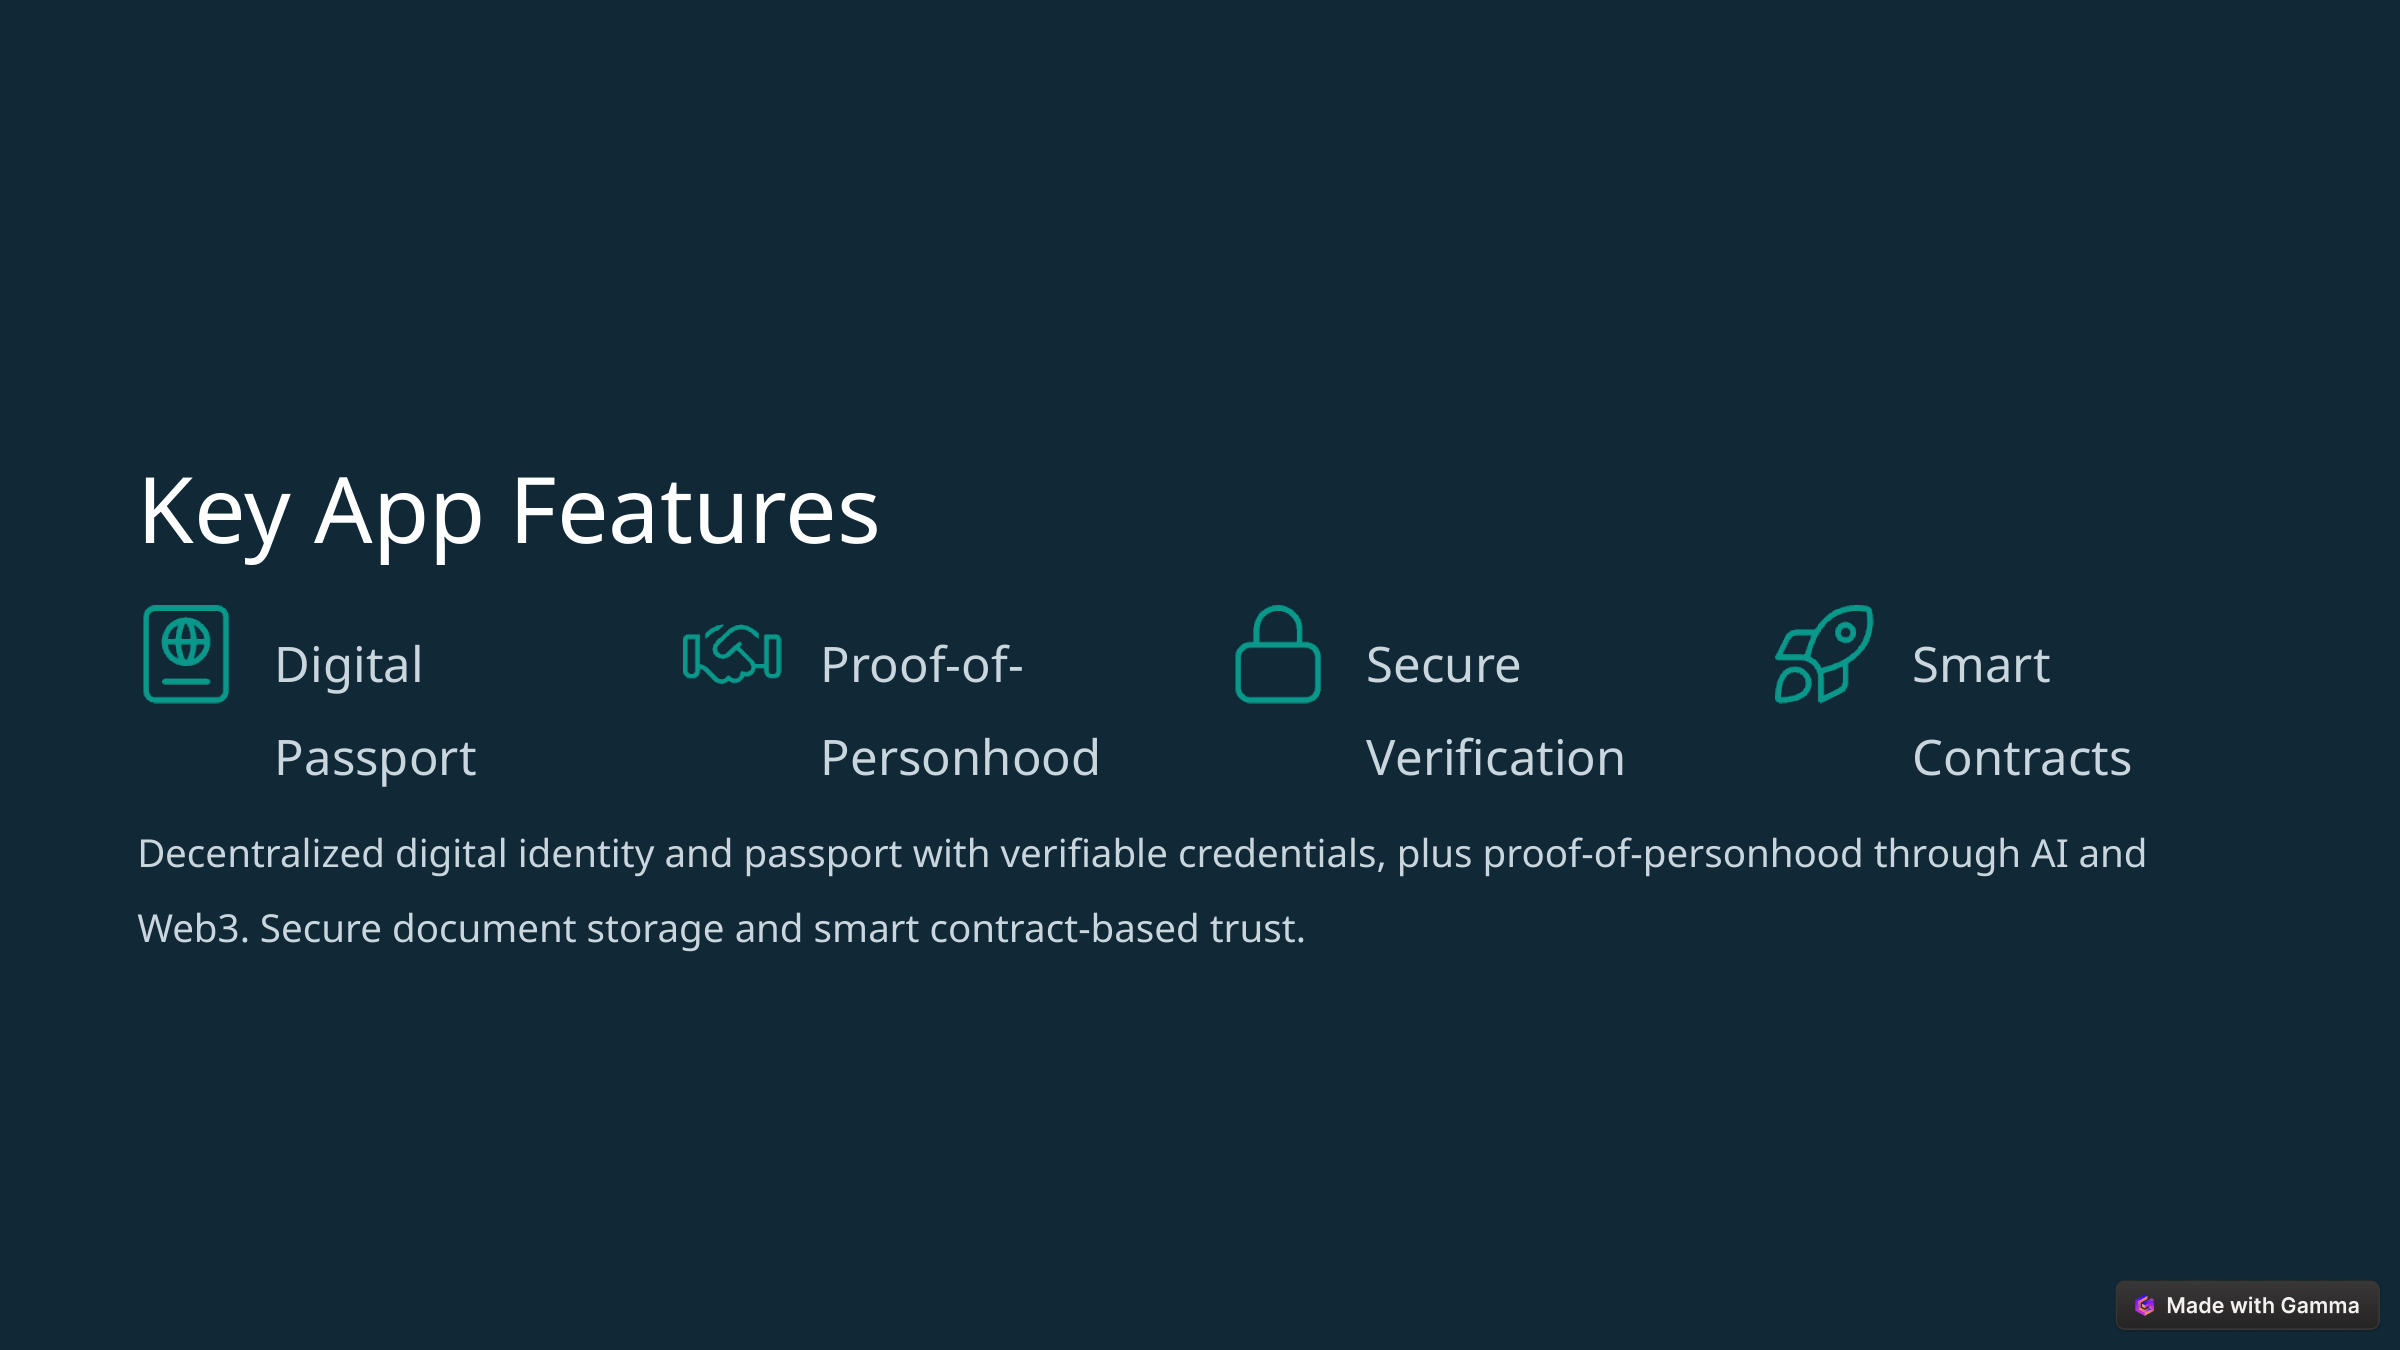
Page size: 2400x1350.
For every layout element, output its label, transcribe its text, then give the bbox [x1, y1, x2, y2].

text_box Proof-of-Personhood [820, 598, 1171, 756]
text_box Decentralized digital identity and passport with verifiable credentials, plus proof-of-personhood through AI and Web3. Secure document storage and smart contract-based trust. [137, 799, 2263, 926]
picture [137, 605, 236, 704]
text_box Secure Verification [1366, 598, 1717, 756]
text_box Key App Features [137, 424, 1109, 540]
text_box Smart Contracts [1912, 598, 2263, 678]
text_box Digital Passport [274, 598, 625, 678]
picture [1775, 605, 1874, 704]
picture [2106, 1271, 2389, 1339]
picture [683, 605, 782, 704]
picture [1229, 605, 1328, 704]
